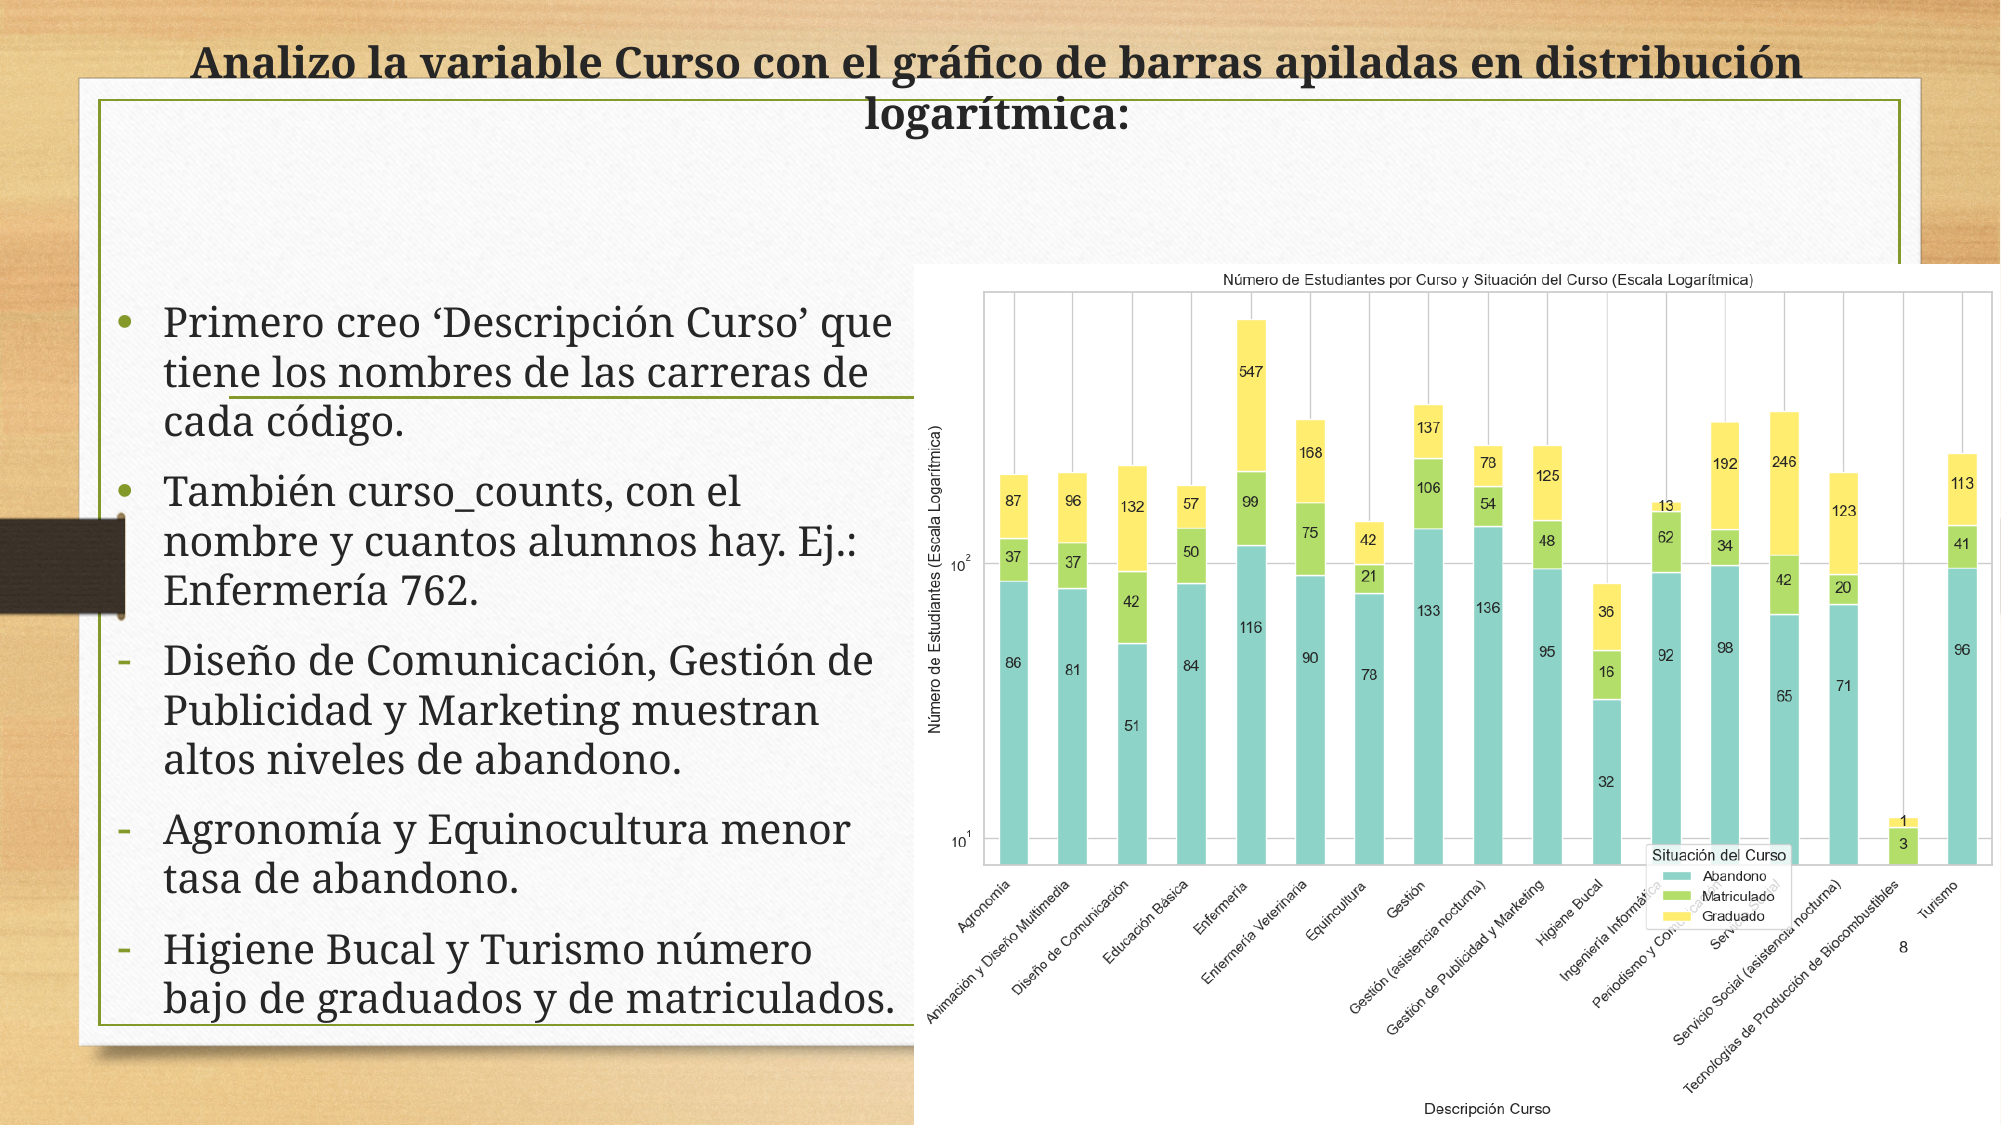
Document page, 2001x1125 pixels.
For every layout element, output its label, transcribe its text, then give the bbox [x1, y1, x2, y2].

title Analizo la variable Curso con el gráfico de barras apiladas en distribución logarítmica: [72, 27, 1923, 147]
picture [0, 0, 2001, 1125]
list Primero creo ‘Descripción Curso’ que tiene los nombres de las carreras de cada código. También curso_counts, con el nombre y cuantos alumnos hay. Ej.: Enfermería 762. Diseño de Comunicación, Gestión de Publicidad y Marketing muestran altos niveles de abandono. Agronomía y Equinocultura menor tasa de abandono. Higiene Bucal y Turismo número bajo de graduados y de matriculados. [101, 288, 913, 1042]
